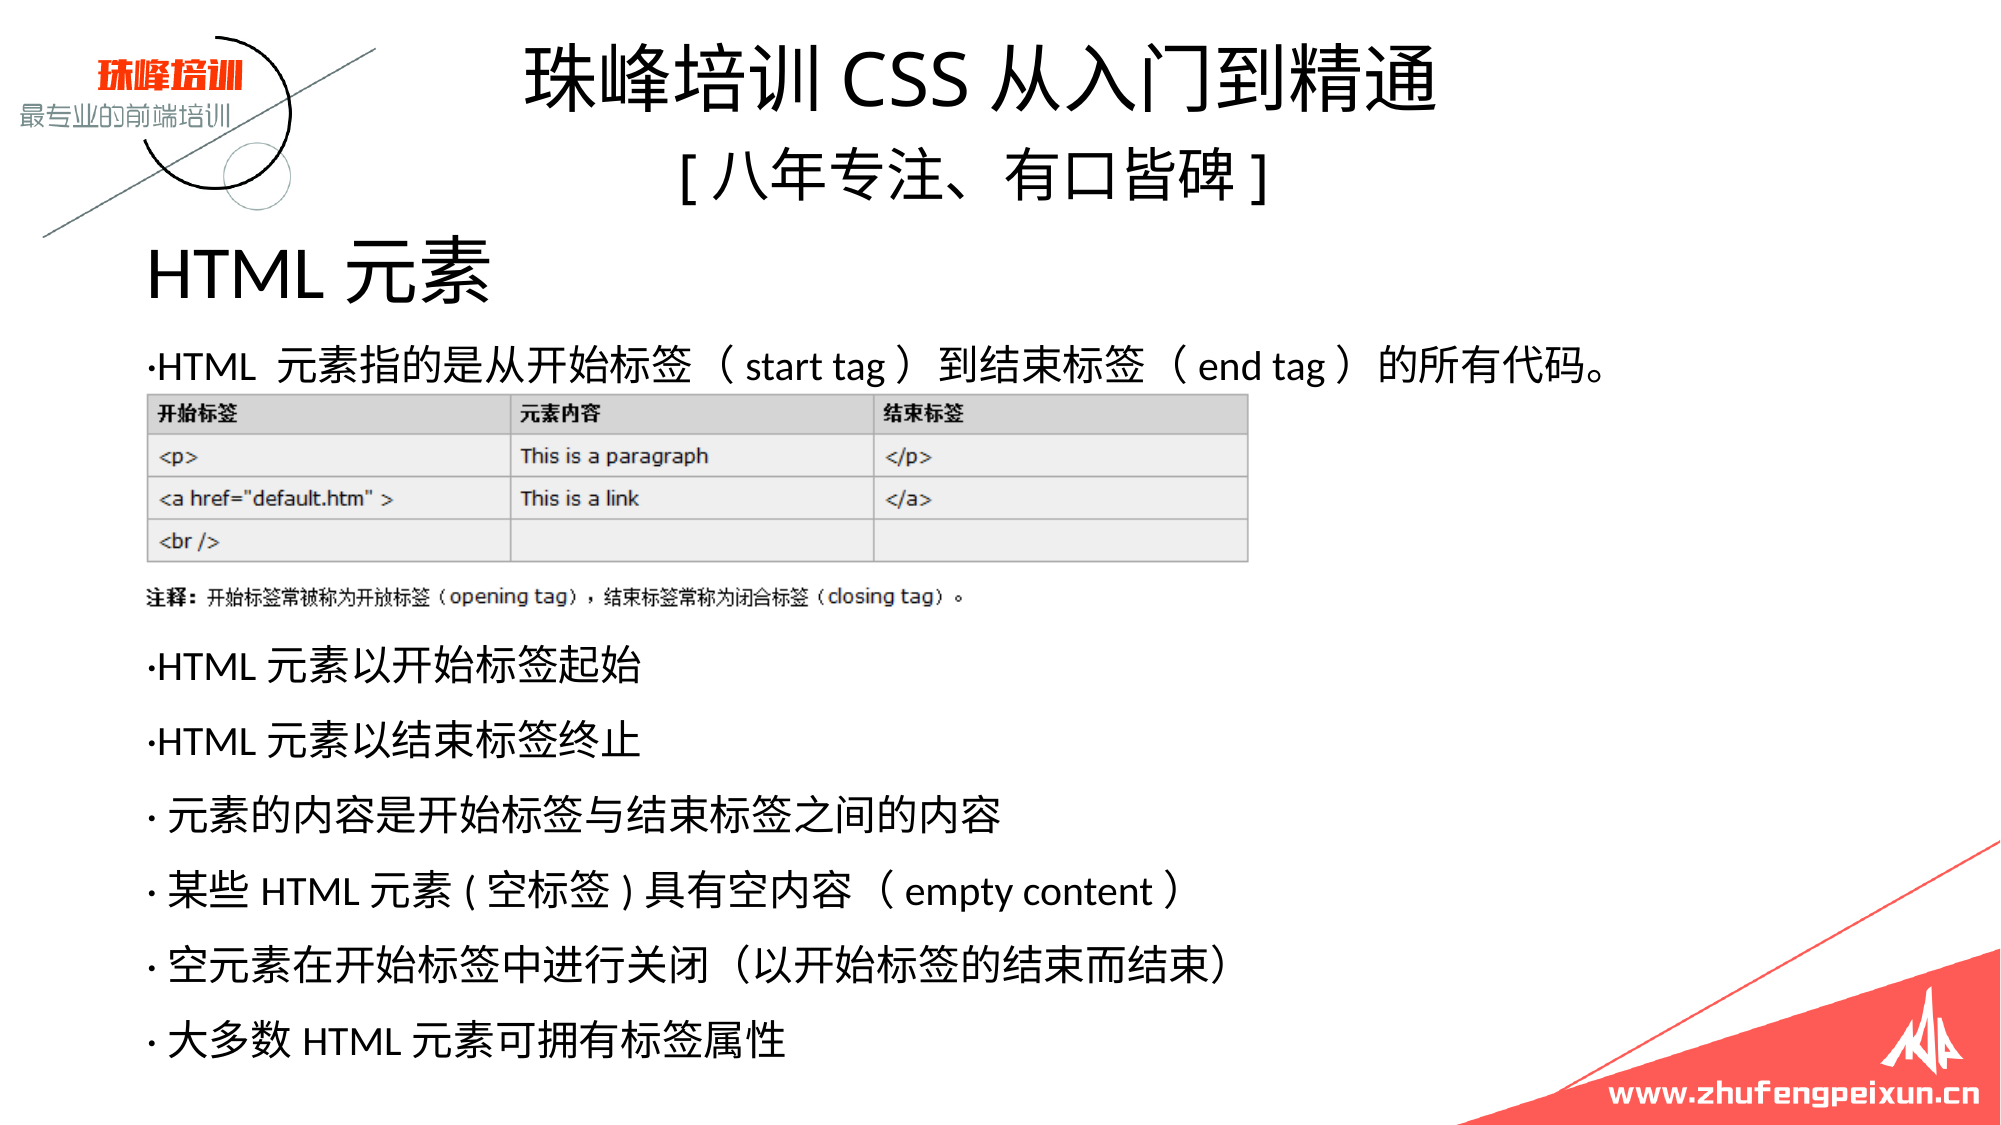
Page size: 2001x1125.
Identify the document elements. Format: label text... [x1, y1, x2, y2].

text_box 珠峰培训CSS从入门到精通 [八年专注、有口皆碑] [507, 23, 1737, 264]
picture [1437, 796, 2001, 1125]
title HTML元素 ·HTML 元素指的是从开始标签（start tag）到结束标签（end tag）的所有代码。 ·HTML元素以开始标签起始 ·HTML元素以结束标签终止 ·元素的内容是开始标签与结束标签之间的内容 ·某些HTML元素(空标签)具有空内容（empty content） ·空元素在开始标签中进行关闭（以开始标签的结束而结束） ·大多数HTML元素可拥有标签属性 [131, 171, 2000, 1113]
picture [144, 391, 1252, 613]
picture [18, 36, 376, 238]
